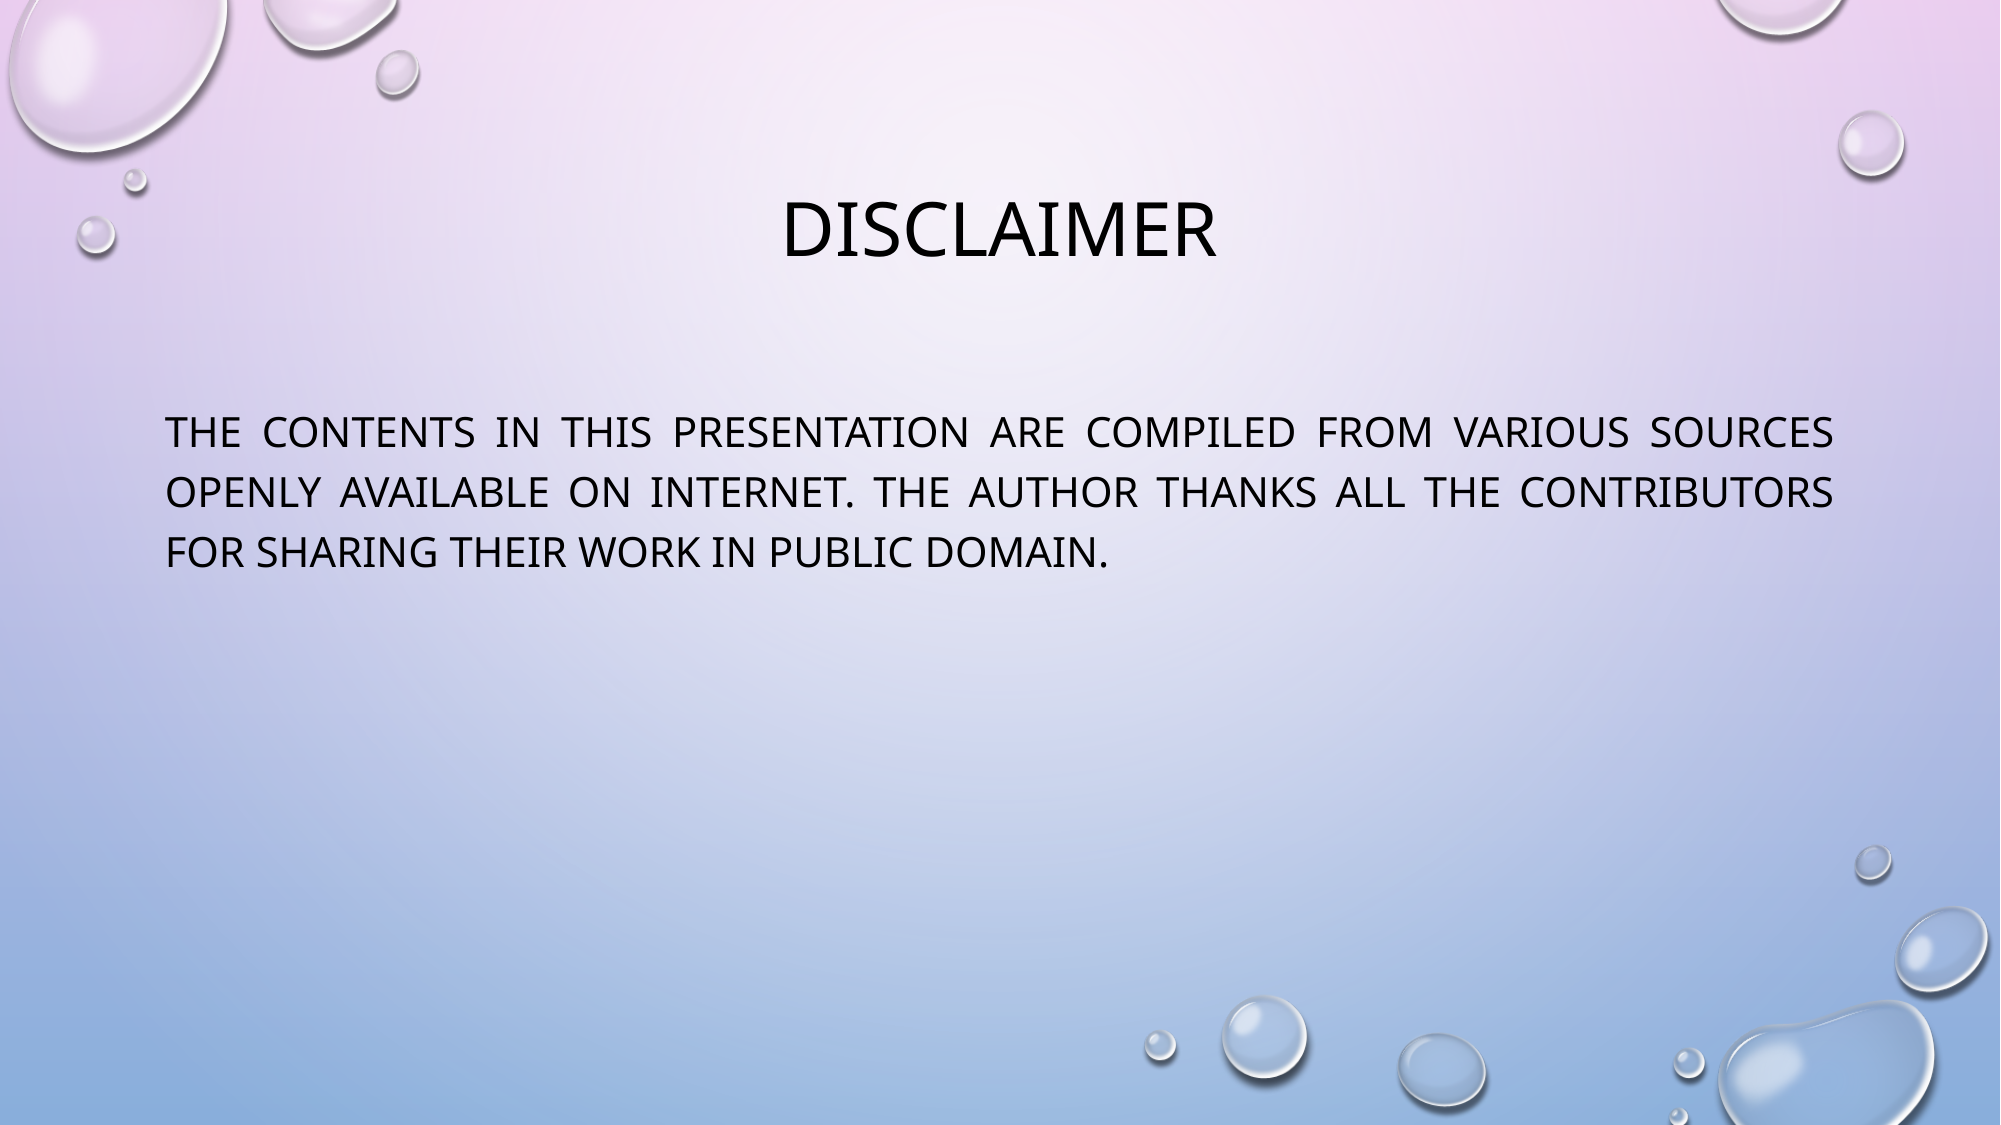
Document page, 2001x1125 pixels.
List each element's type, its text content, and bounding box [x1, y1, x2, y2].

list The contents in this presentation are compiled from various sources openly available on internet. The author thanks all the contributors for sharing their work in public domain. [149, 388, 1850, 950]
title DISCLAIMER [149, 101, 1851, 364]
picture [0, 0, 2000, 1125]
